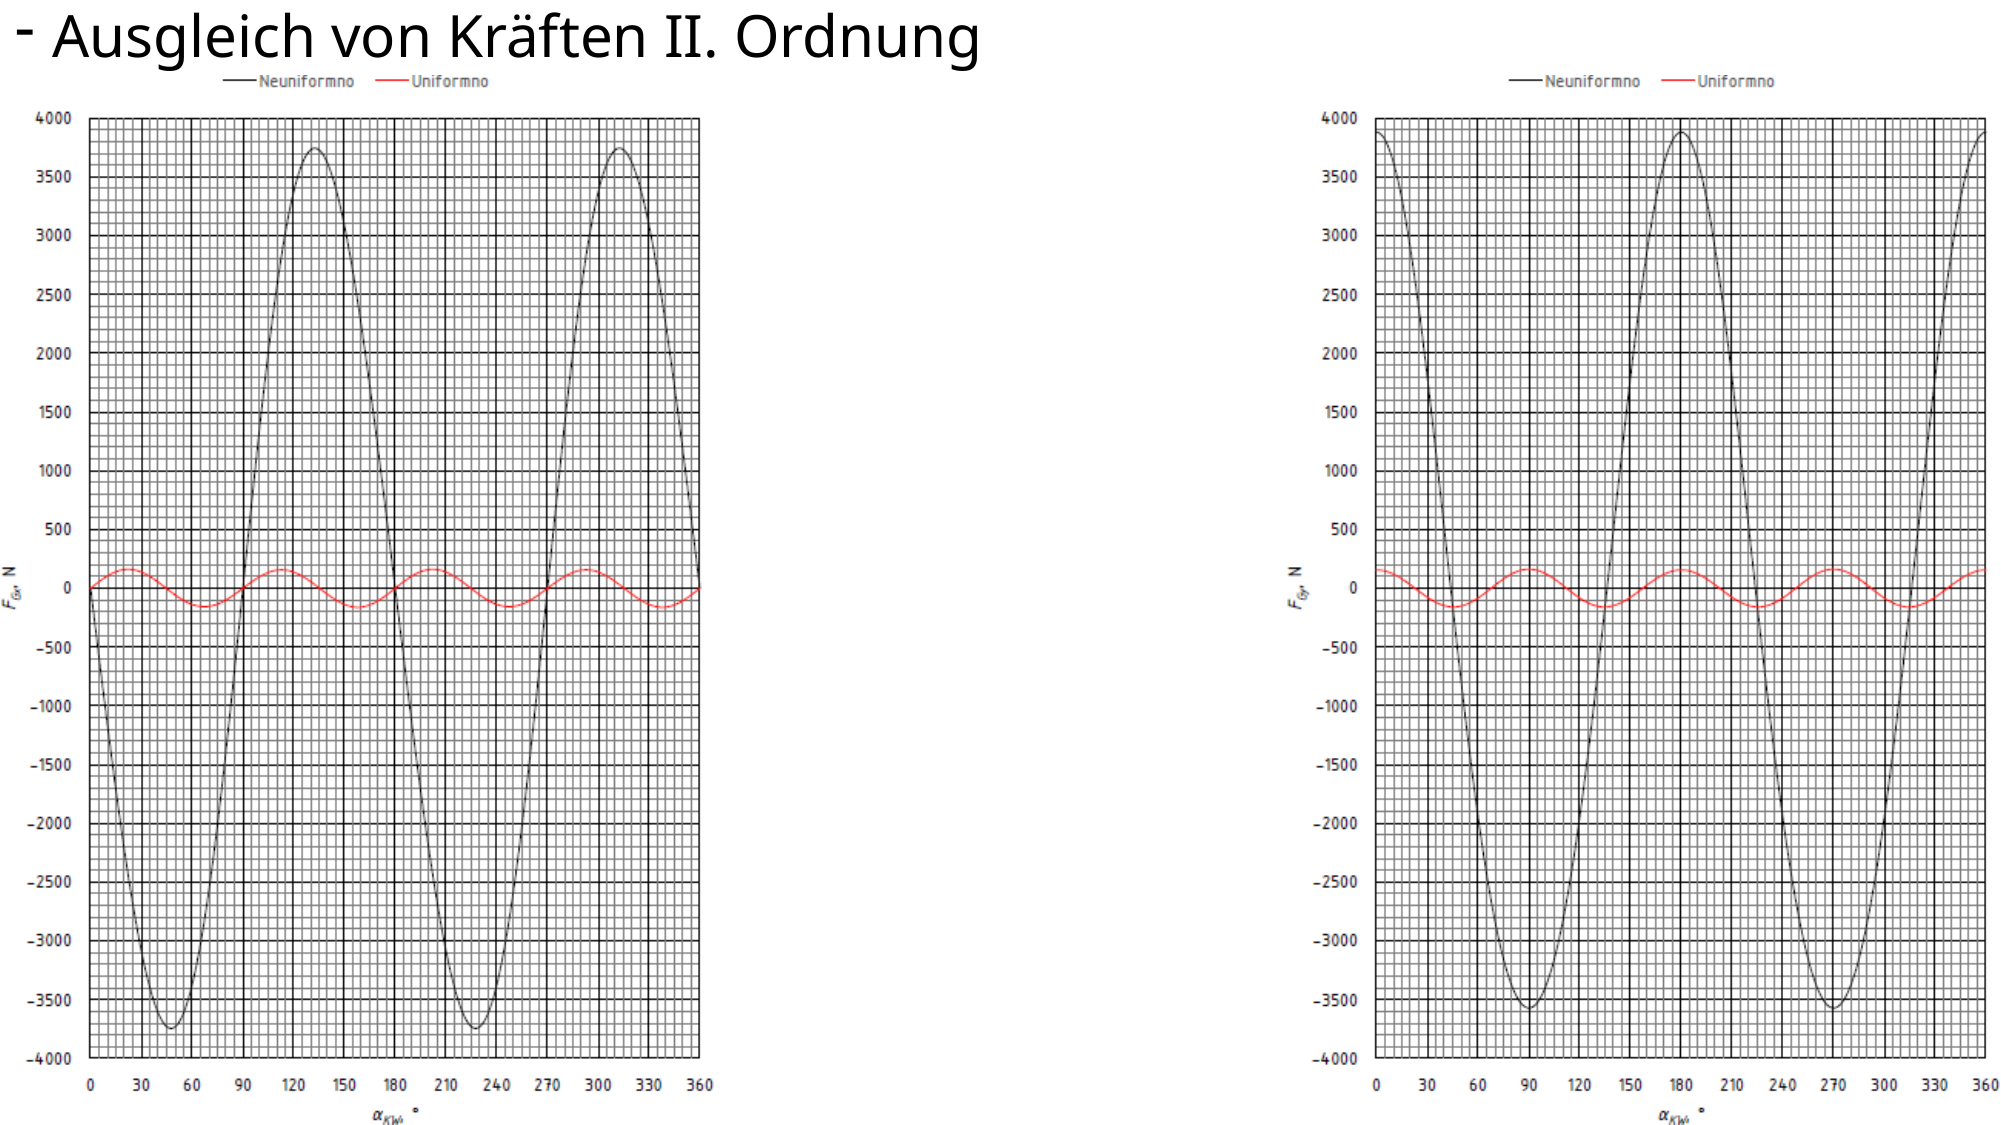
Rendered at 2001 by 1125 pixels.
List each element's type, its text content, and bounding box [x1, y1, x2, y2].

picture [1286, 75, 2000, 1125]
list Ausgleich von Kräften II. Ordnung [0, 0, 2000, 623]
picture [0, 75, 714, 1125]
